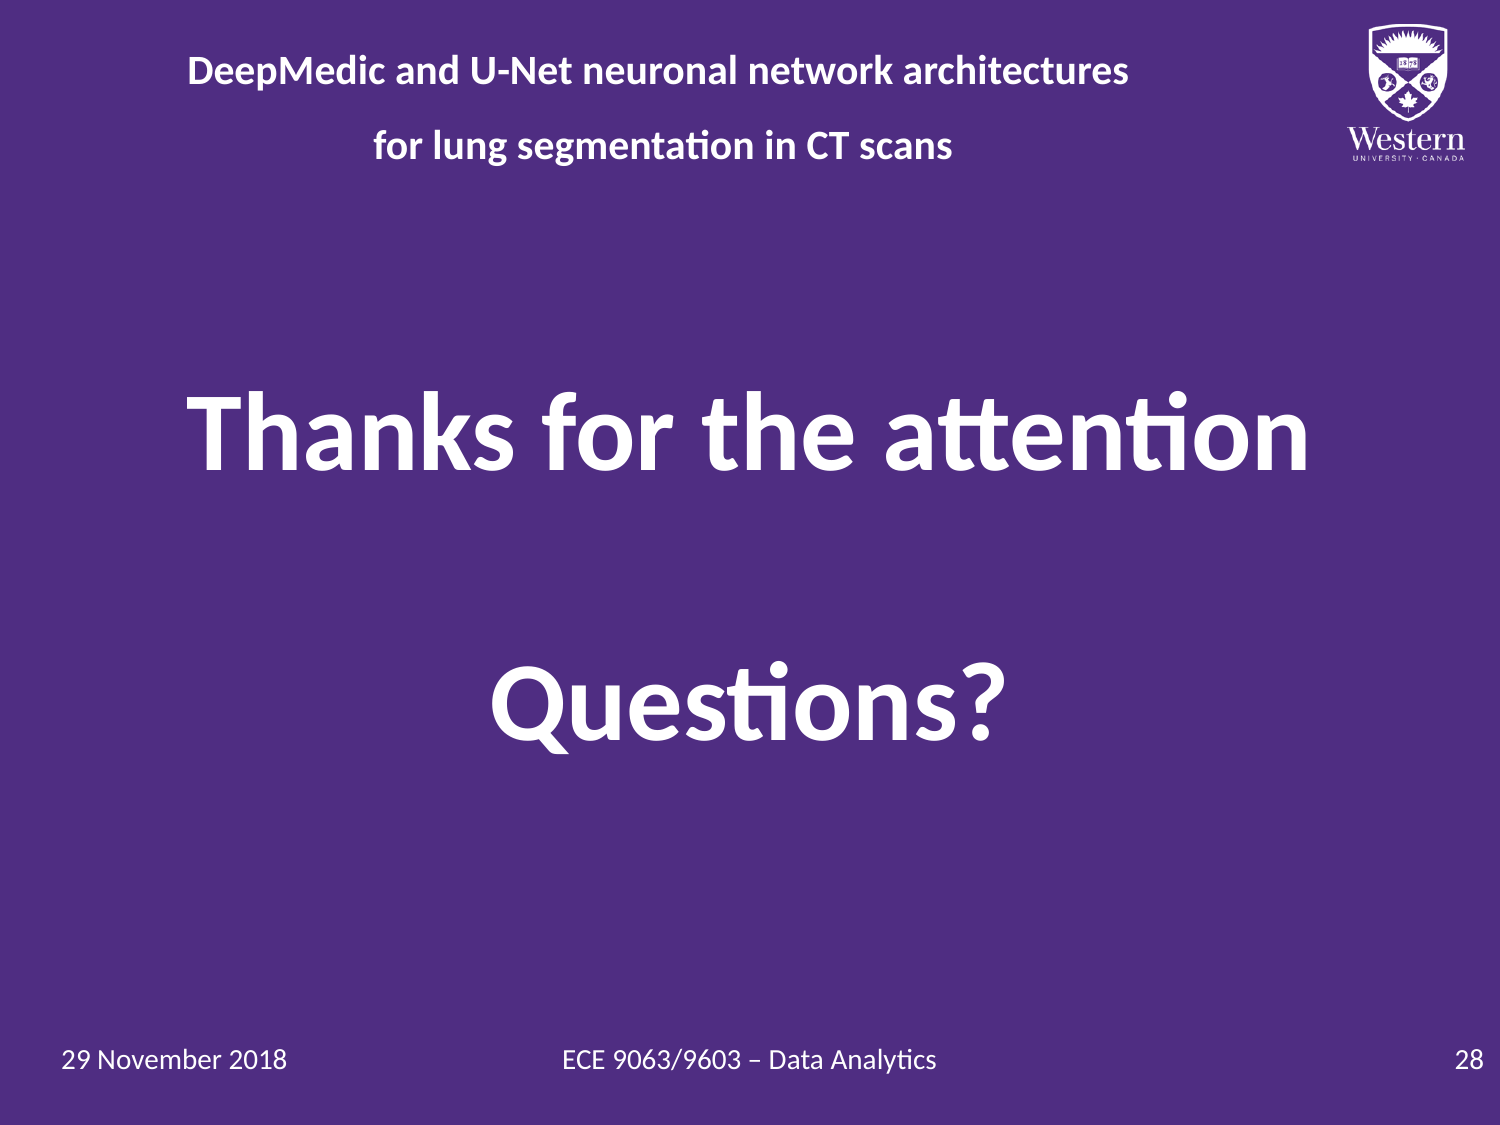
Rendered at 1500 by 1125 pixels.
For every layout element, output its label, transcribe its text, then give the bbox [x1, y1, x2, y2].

picture [1333, 0, 1480, 181]
text_box Thanks for the attention Questions? [171, 350, 1328, 771]
